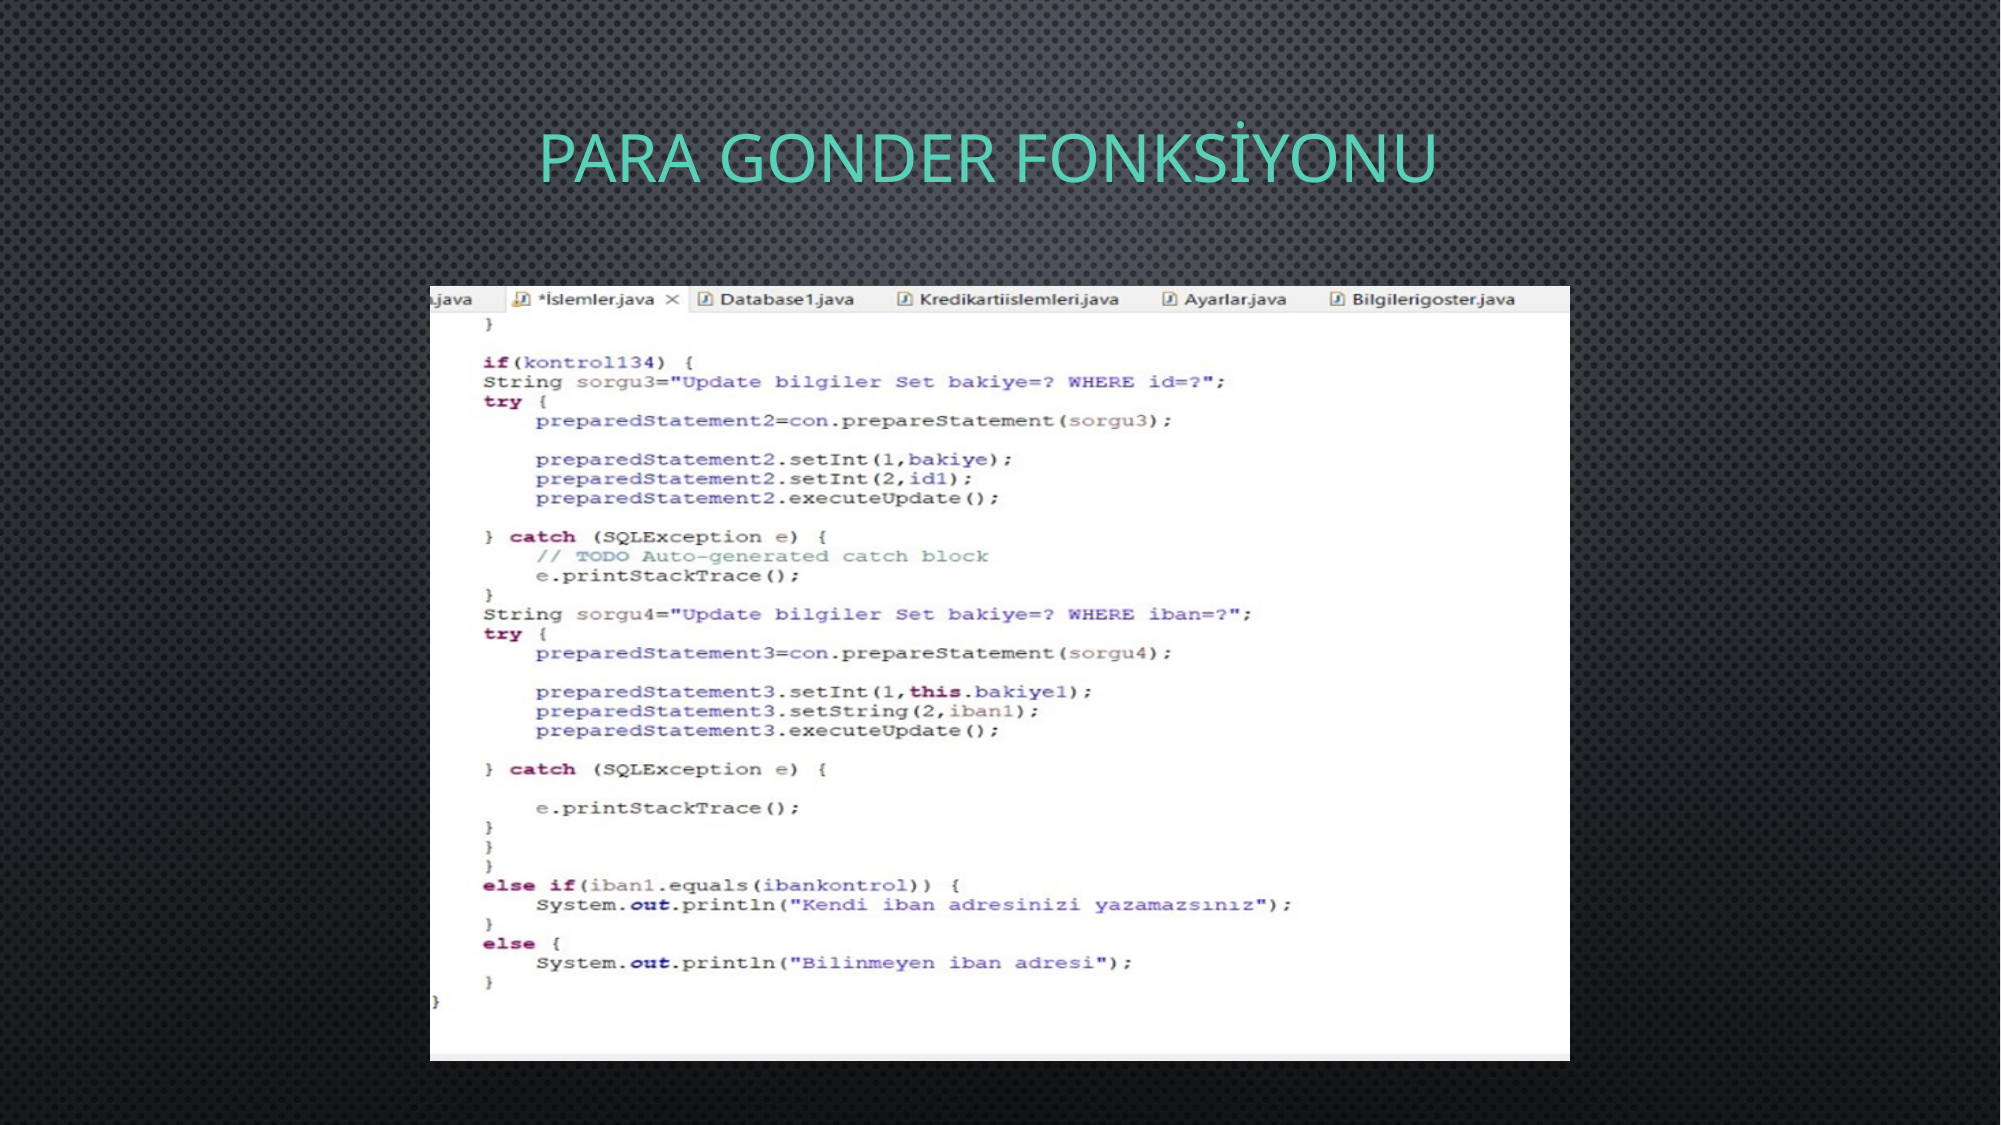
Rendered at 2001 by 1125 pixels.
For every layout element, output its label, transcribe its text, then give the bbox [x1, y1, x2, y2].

title PARA GONDER FONKSİYONU [176, 0, 1802, 313]
picture [430, 286, 1570, 1062]
